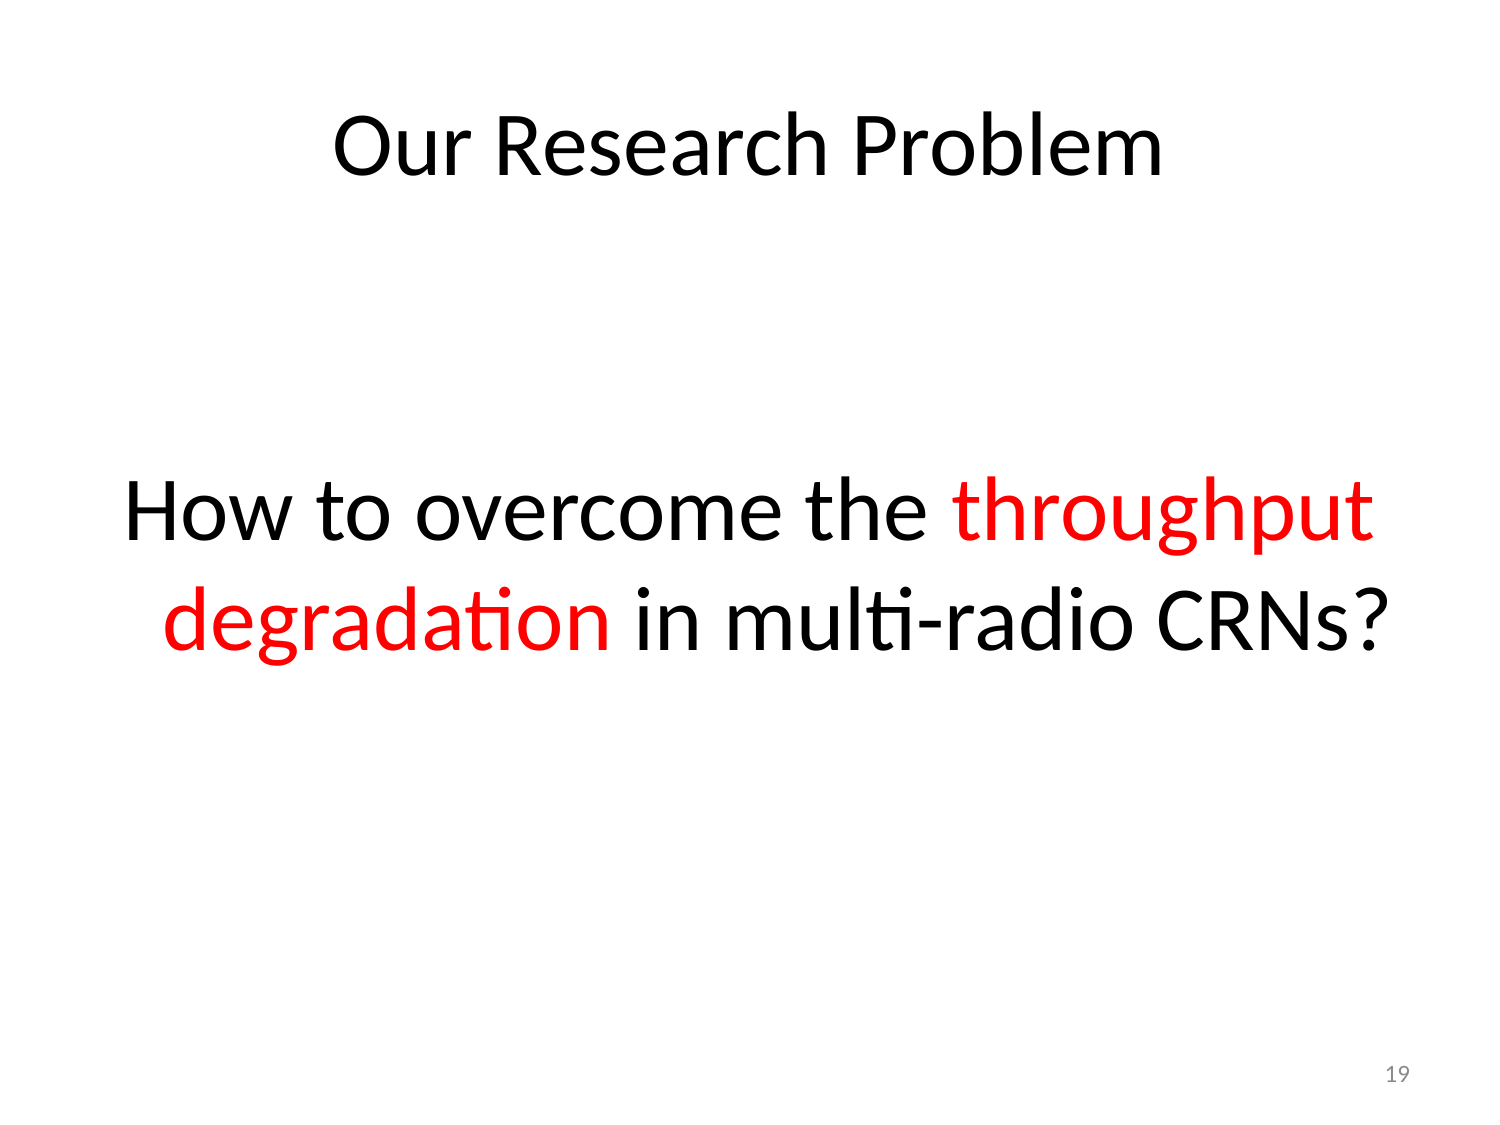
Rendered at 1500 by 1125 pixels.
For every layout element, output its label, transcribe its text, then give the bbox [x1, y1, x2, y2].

slide_number 19 [1074, 1042, 1425, 1103]
list How to overcome the throughput degradation in multi-radio CRNs? [75, 262, 1425, 855]
title Our Research Problem [75, 45, 1425, 233]
